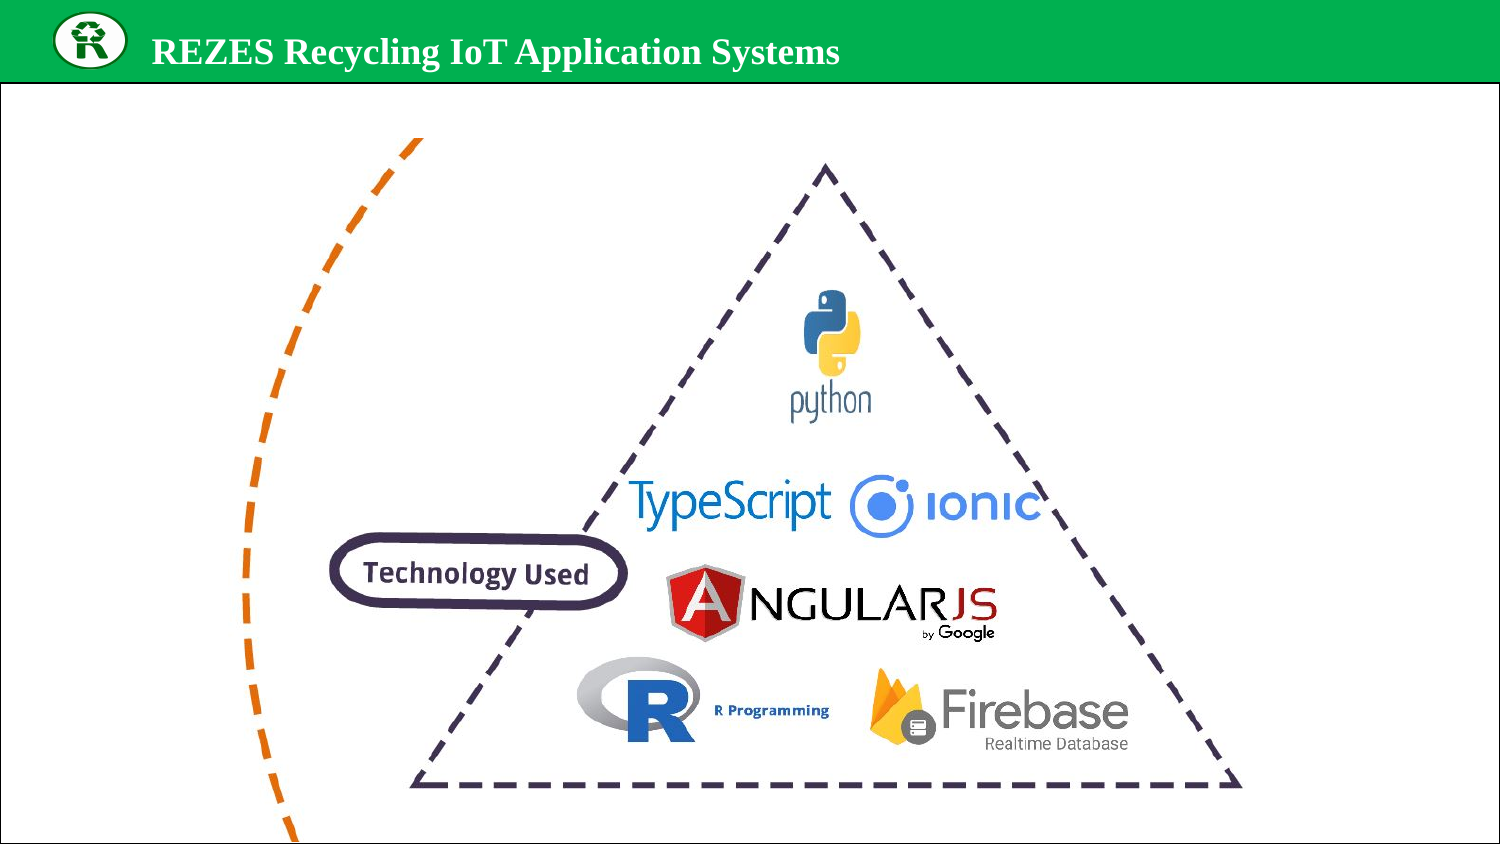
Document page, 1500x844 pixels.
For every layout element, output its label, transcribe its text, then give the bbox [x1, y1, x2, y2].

text_box [0, 82, 1500, 844]
picture [45, 6, 137, 77]
text_box REZES Recycling IoT Application Systems [136, 19, 888, 80]
picture [228, 138, 1246, 842]
